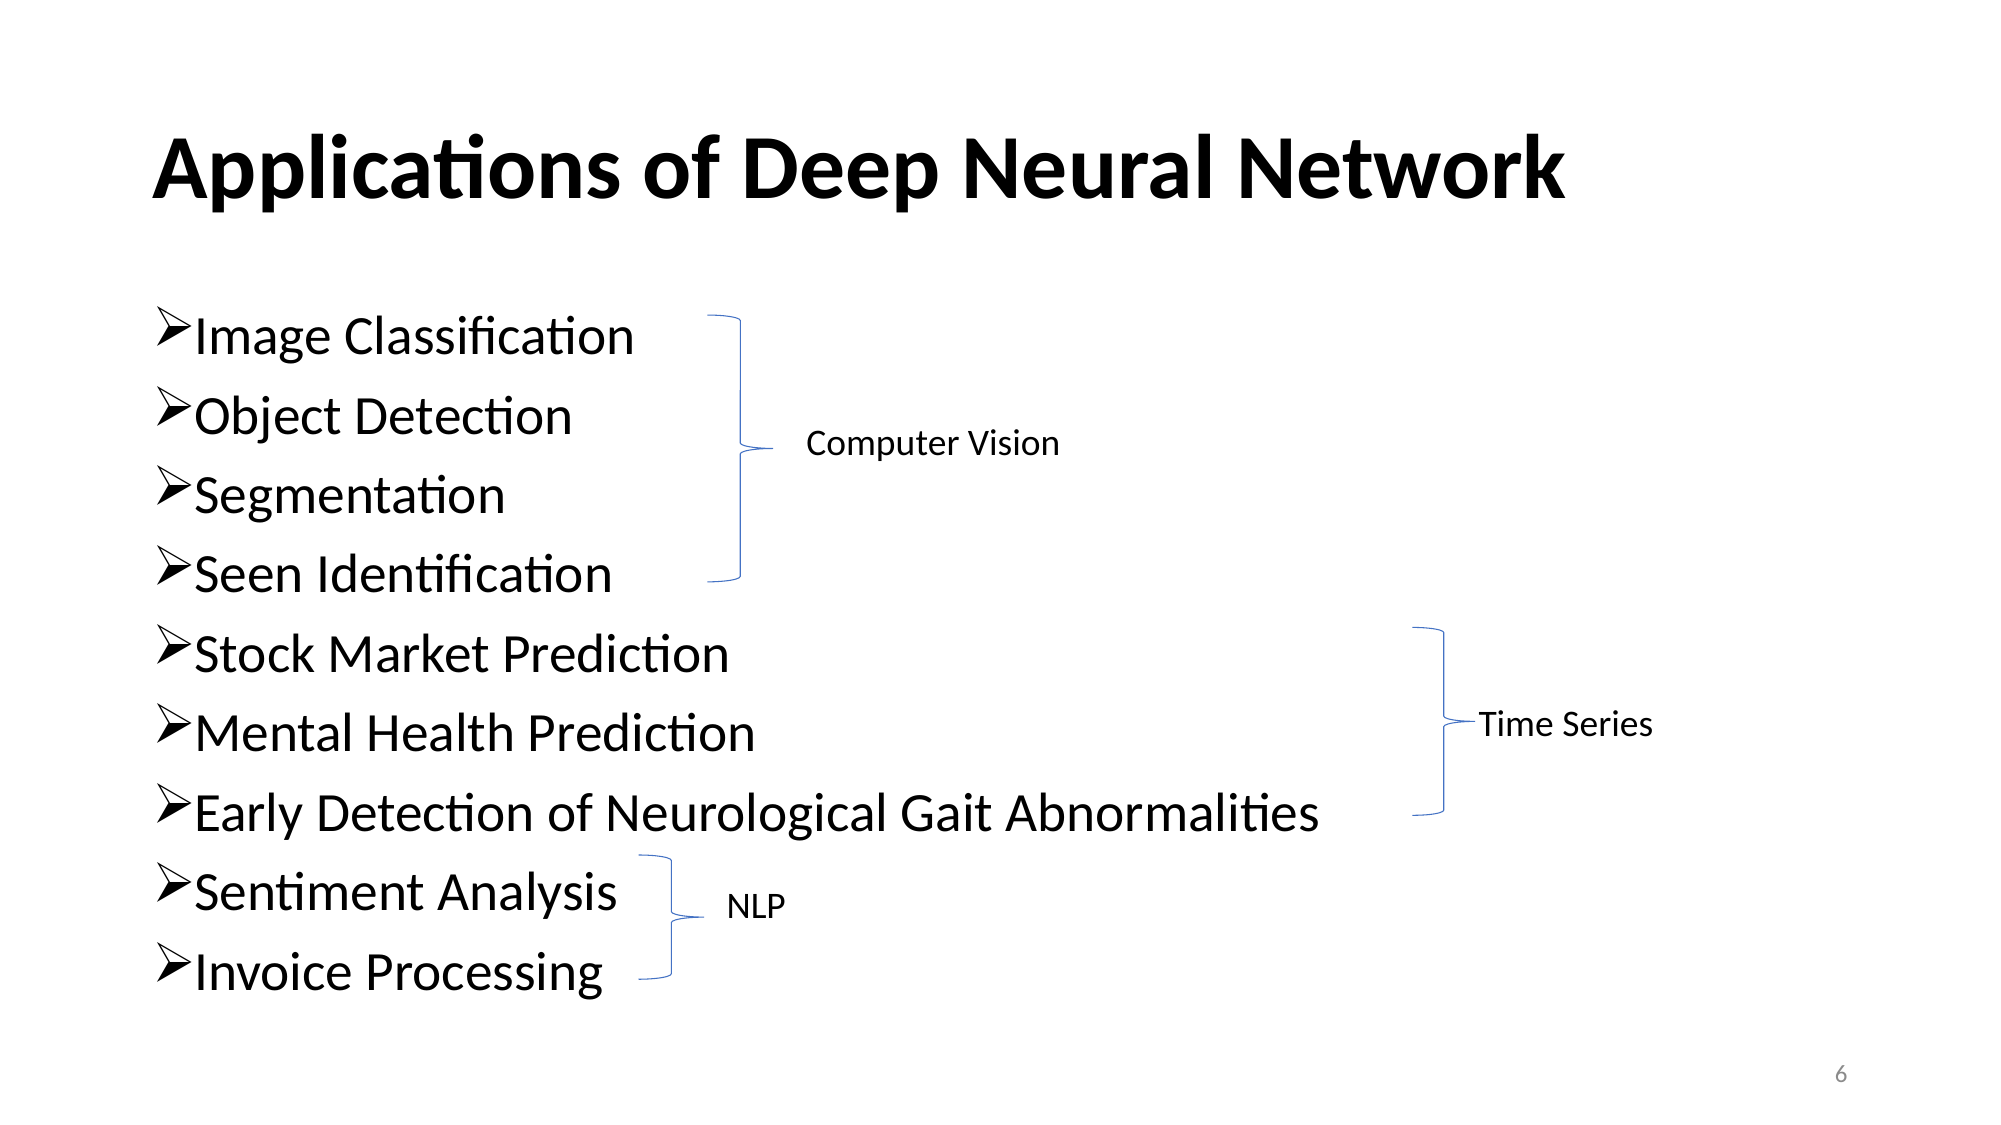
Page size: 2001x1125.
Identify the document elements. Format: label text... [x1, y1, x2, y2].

text_box [1412, 626, 1463, 816]
text_box NLP [711, 873, 814, 934]
slide_number 6 [1412, 1042, 1863, 1103]
text_box [638, 854, 705, 980]
text_box Computer Vision [791, 411, 1120, 471]
title Applications of Deep Neural Network [137, 59, 1863, 278]
text_box [707, 314, 774, 583]
list Image Classification Object Detection Segmentation Seen Identification Stock Market Prediction Mental Health Prediction Early Detection of Neurological Gait Abnormalities Sentiment Analysis Invoice Processing [137, 299, 1863, 1014]
text_box Time Series [1463, 691, 1669, 751]
